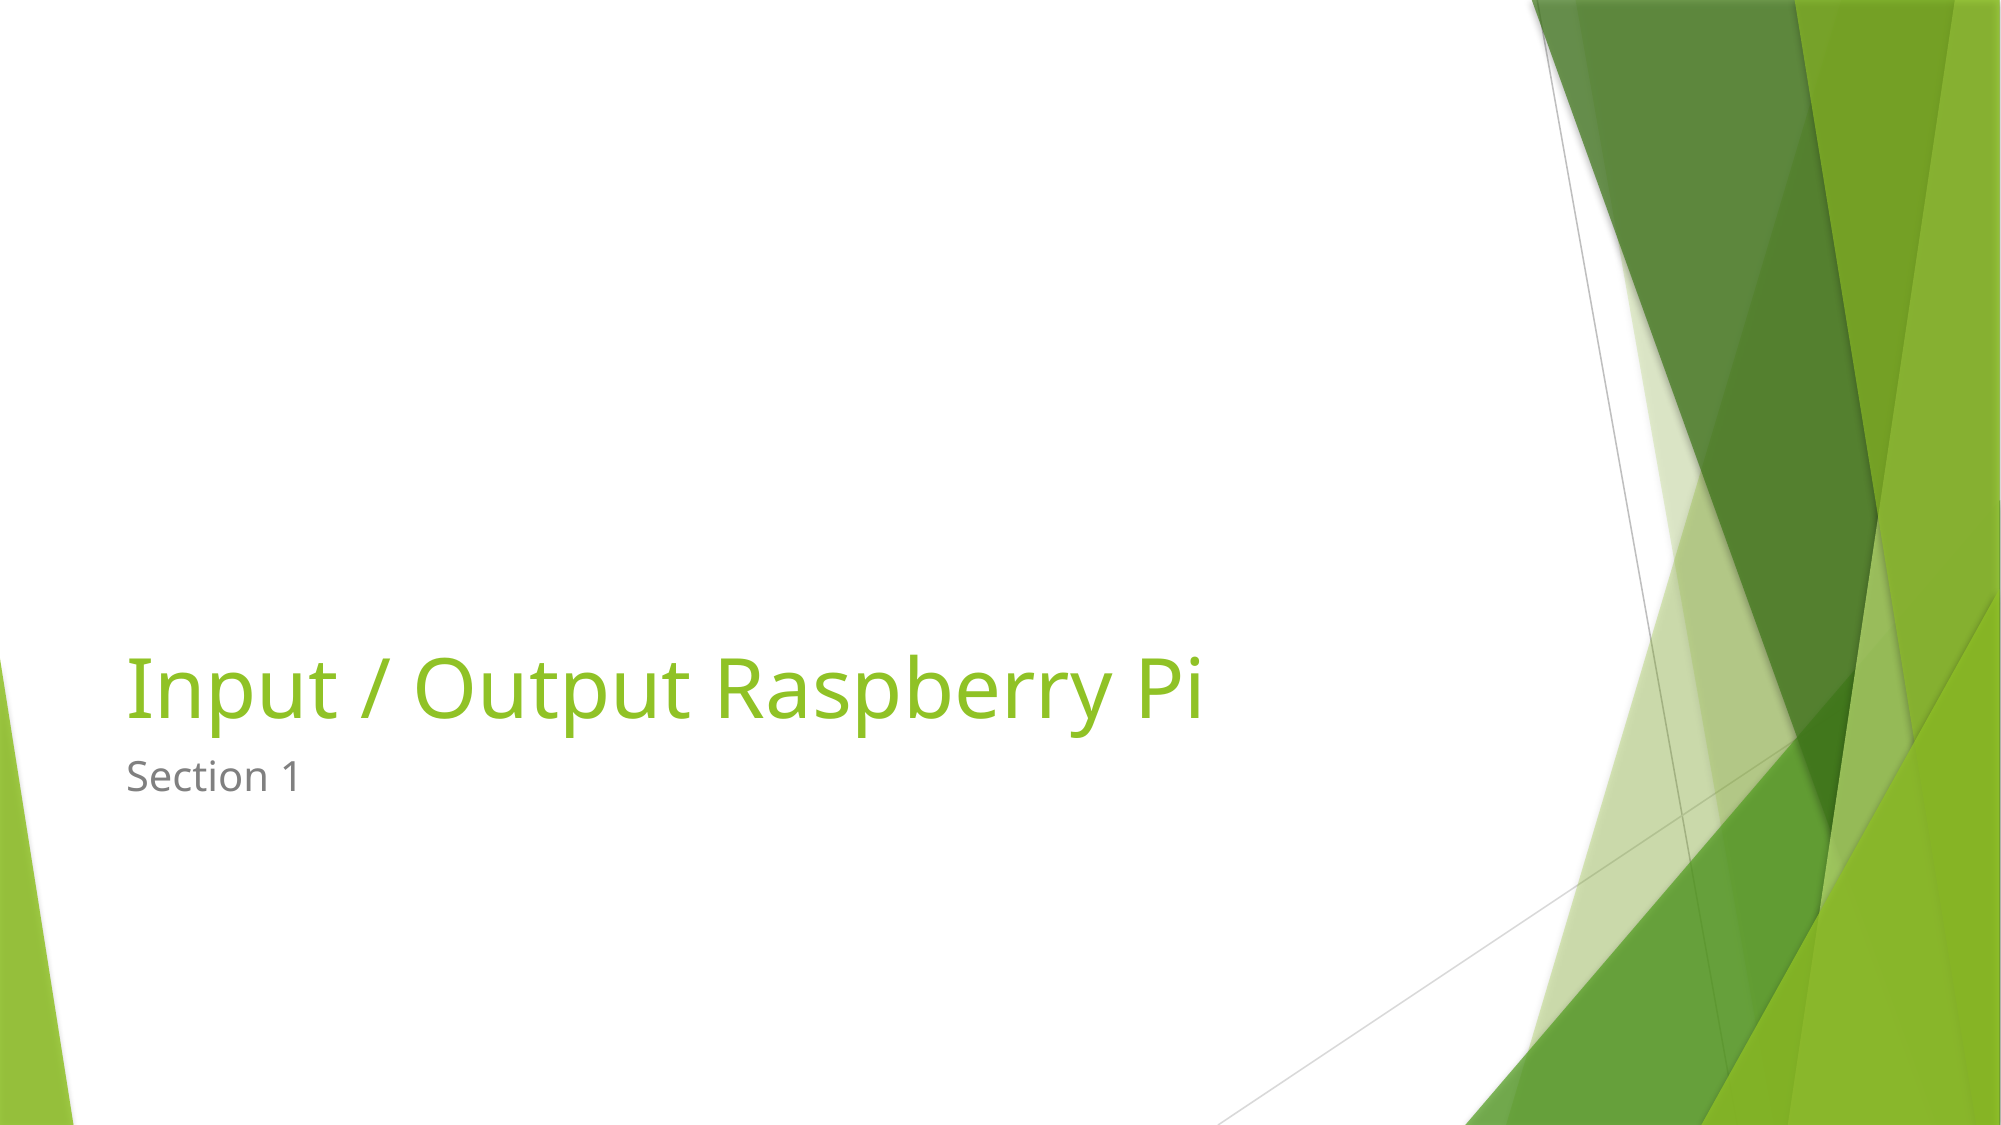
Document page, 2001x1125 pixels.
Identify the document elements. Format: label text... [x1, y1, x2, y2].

list Section 1 [111, 742, 1522, 884]
title Input / Output Raspberry Pi [111, 443, 1522, 742]
